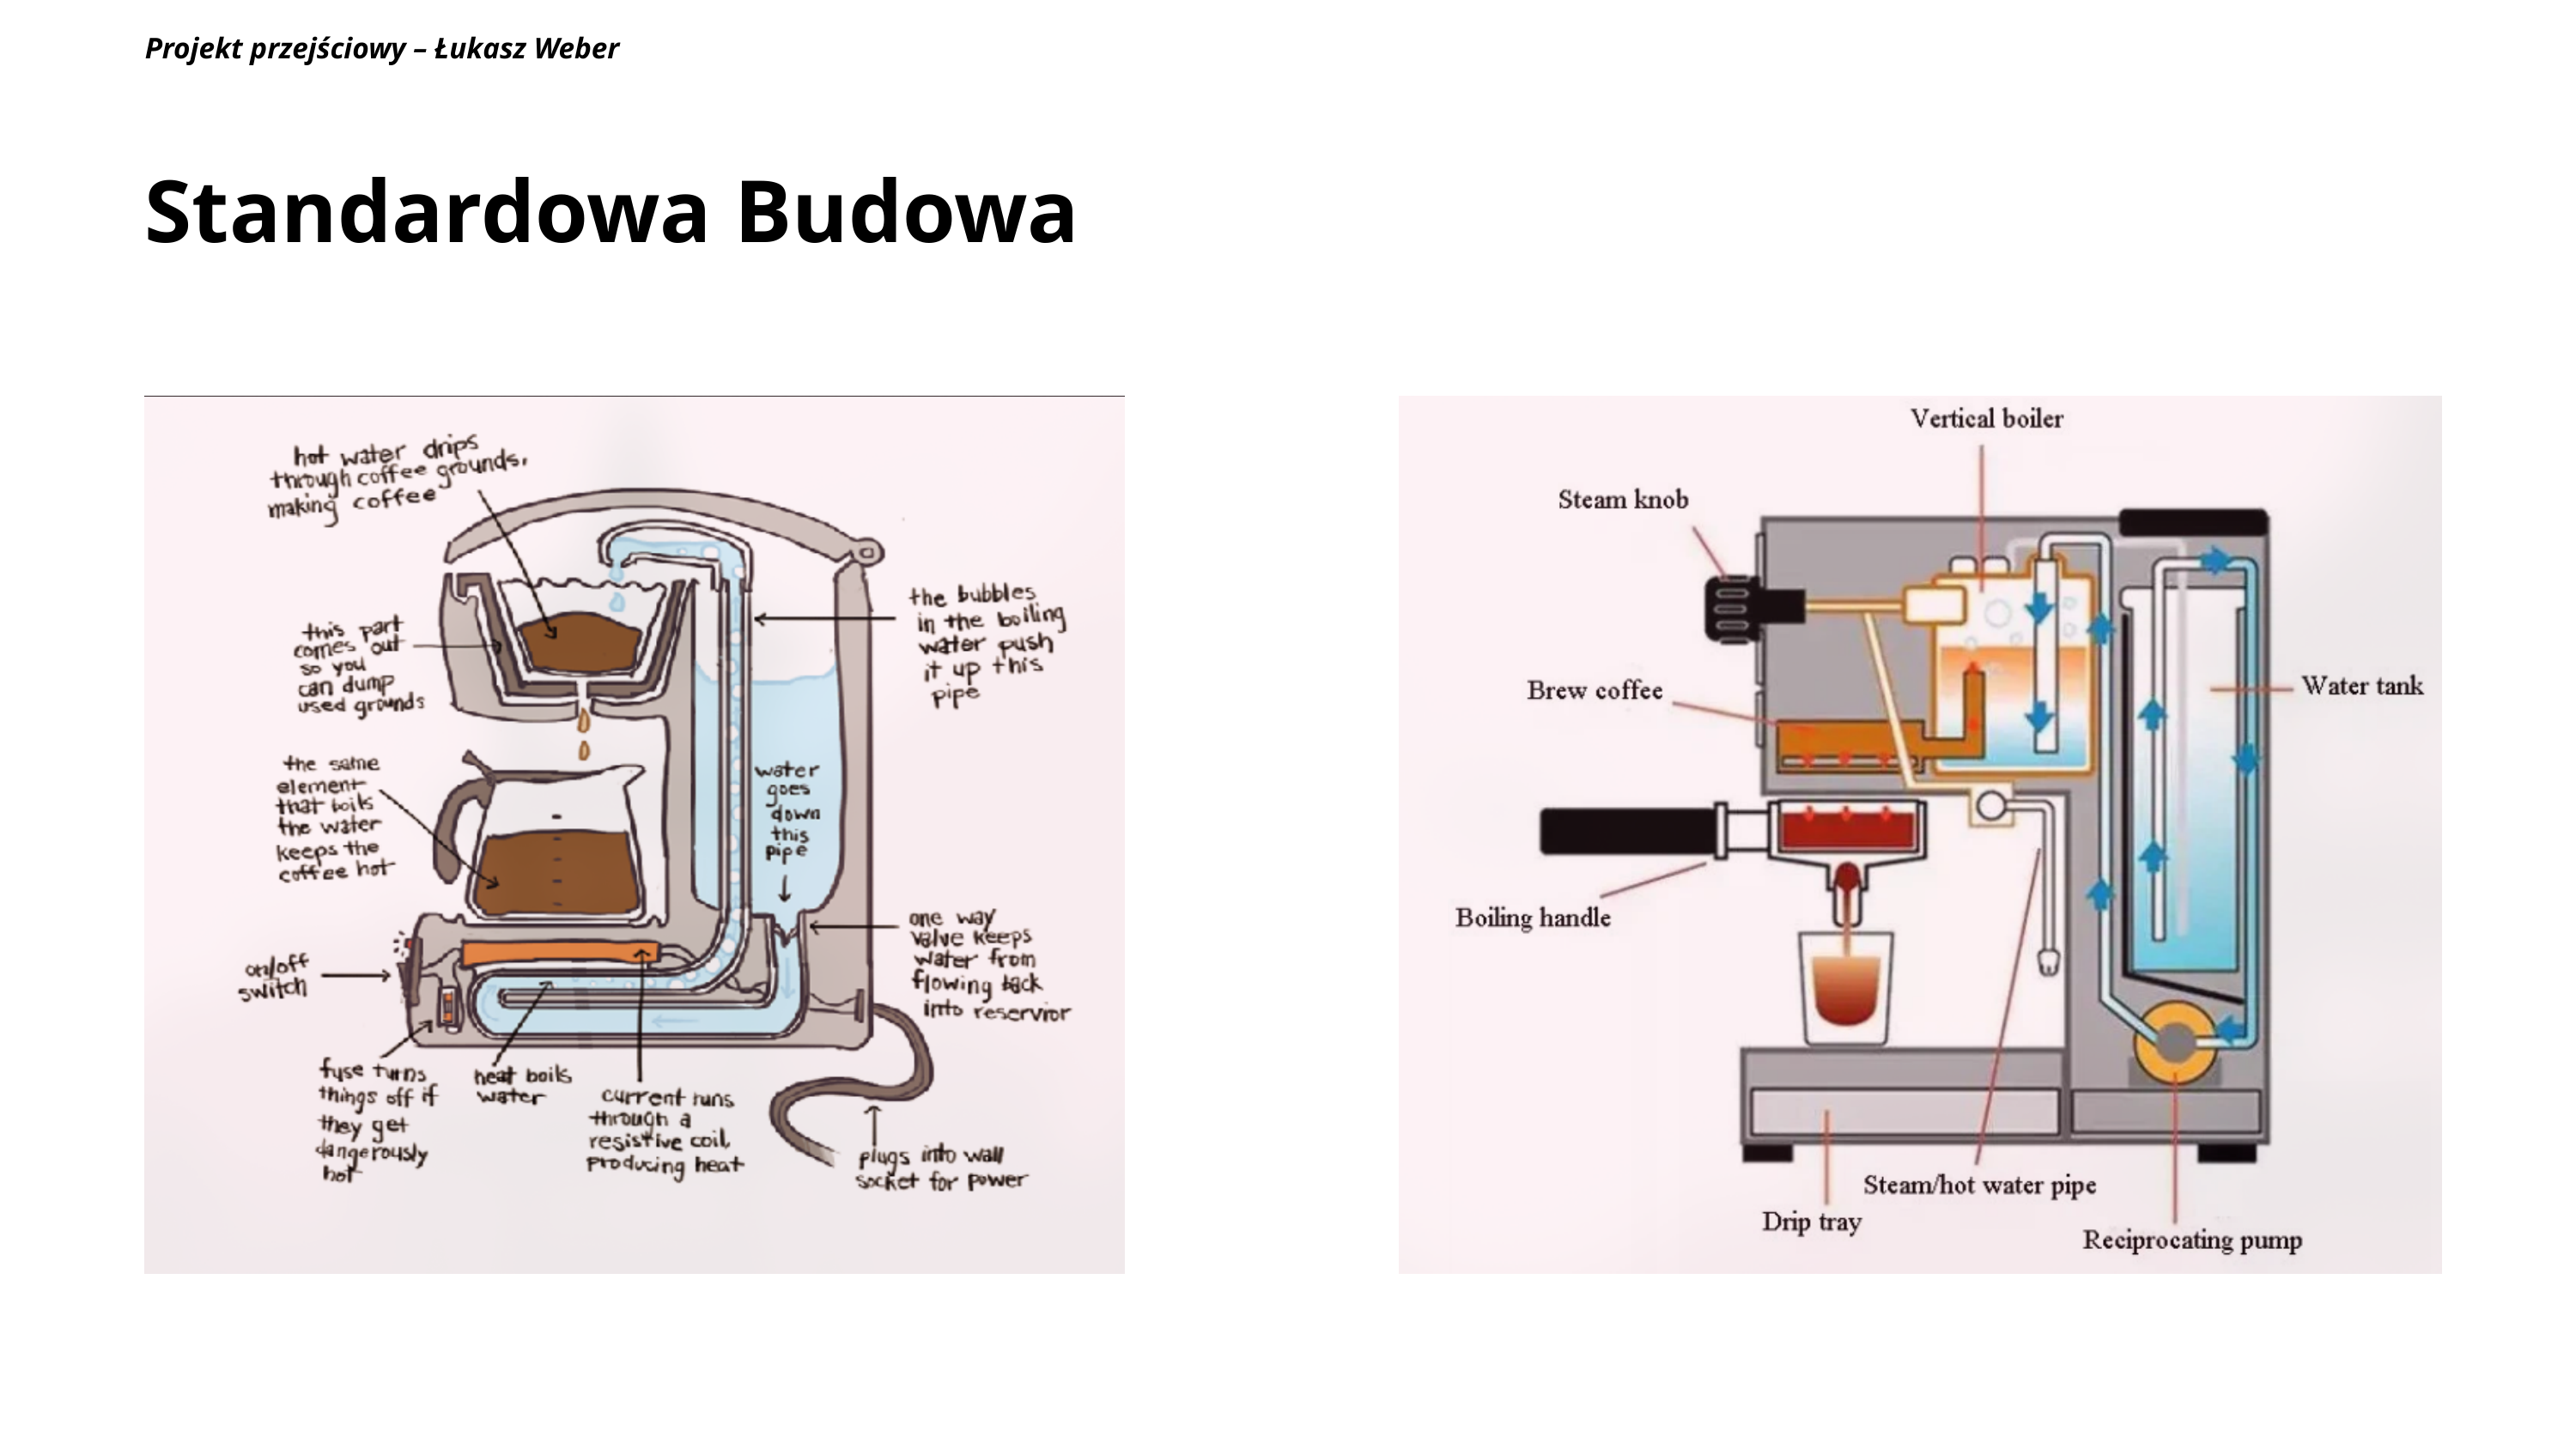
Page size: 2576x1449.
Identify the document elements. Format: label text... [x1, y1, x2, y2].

picture [1399, 396, 2443, 1274]
picture [144, 396, 1125, 1274]
text_box Standardowa Budowa [144, 156, 1152, 260]
text_box Projekt przejściowy – Łukasz Weber [144, 30, 714, 65]
